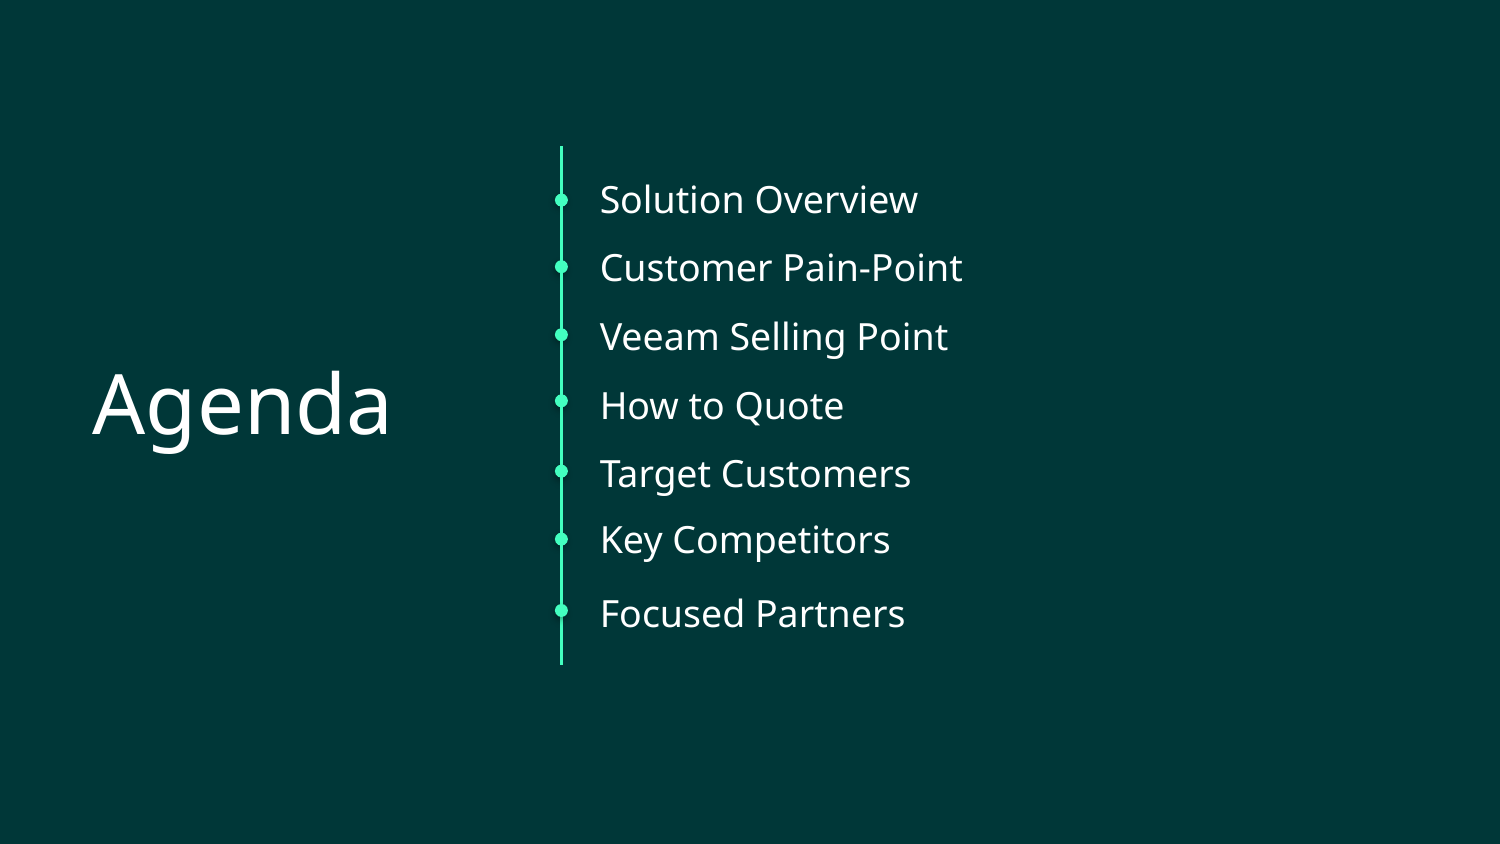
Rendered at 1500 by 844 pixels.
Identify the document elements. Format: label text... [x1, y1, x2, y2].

list How to Quote [599, 386, 1179, 423]
list Agenda [58, 361, 394, 453]
list Customer Pain-Point [599, 248, 1179, 285]
list Solution Overview [599, 180, 1179, 216]
list Key Competitors [599, 520, 1179, 558]
list Veeam Selling Point [599, 317, 1179, 354]
text_box Focused Partners [599, 594, 1179, 631]
list Target Customers [599, 454, 1179, 490]
